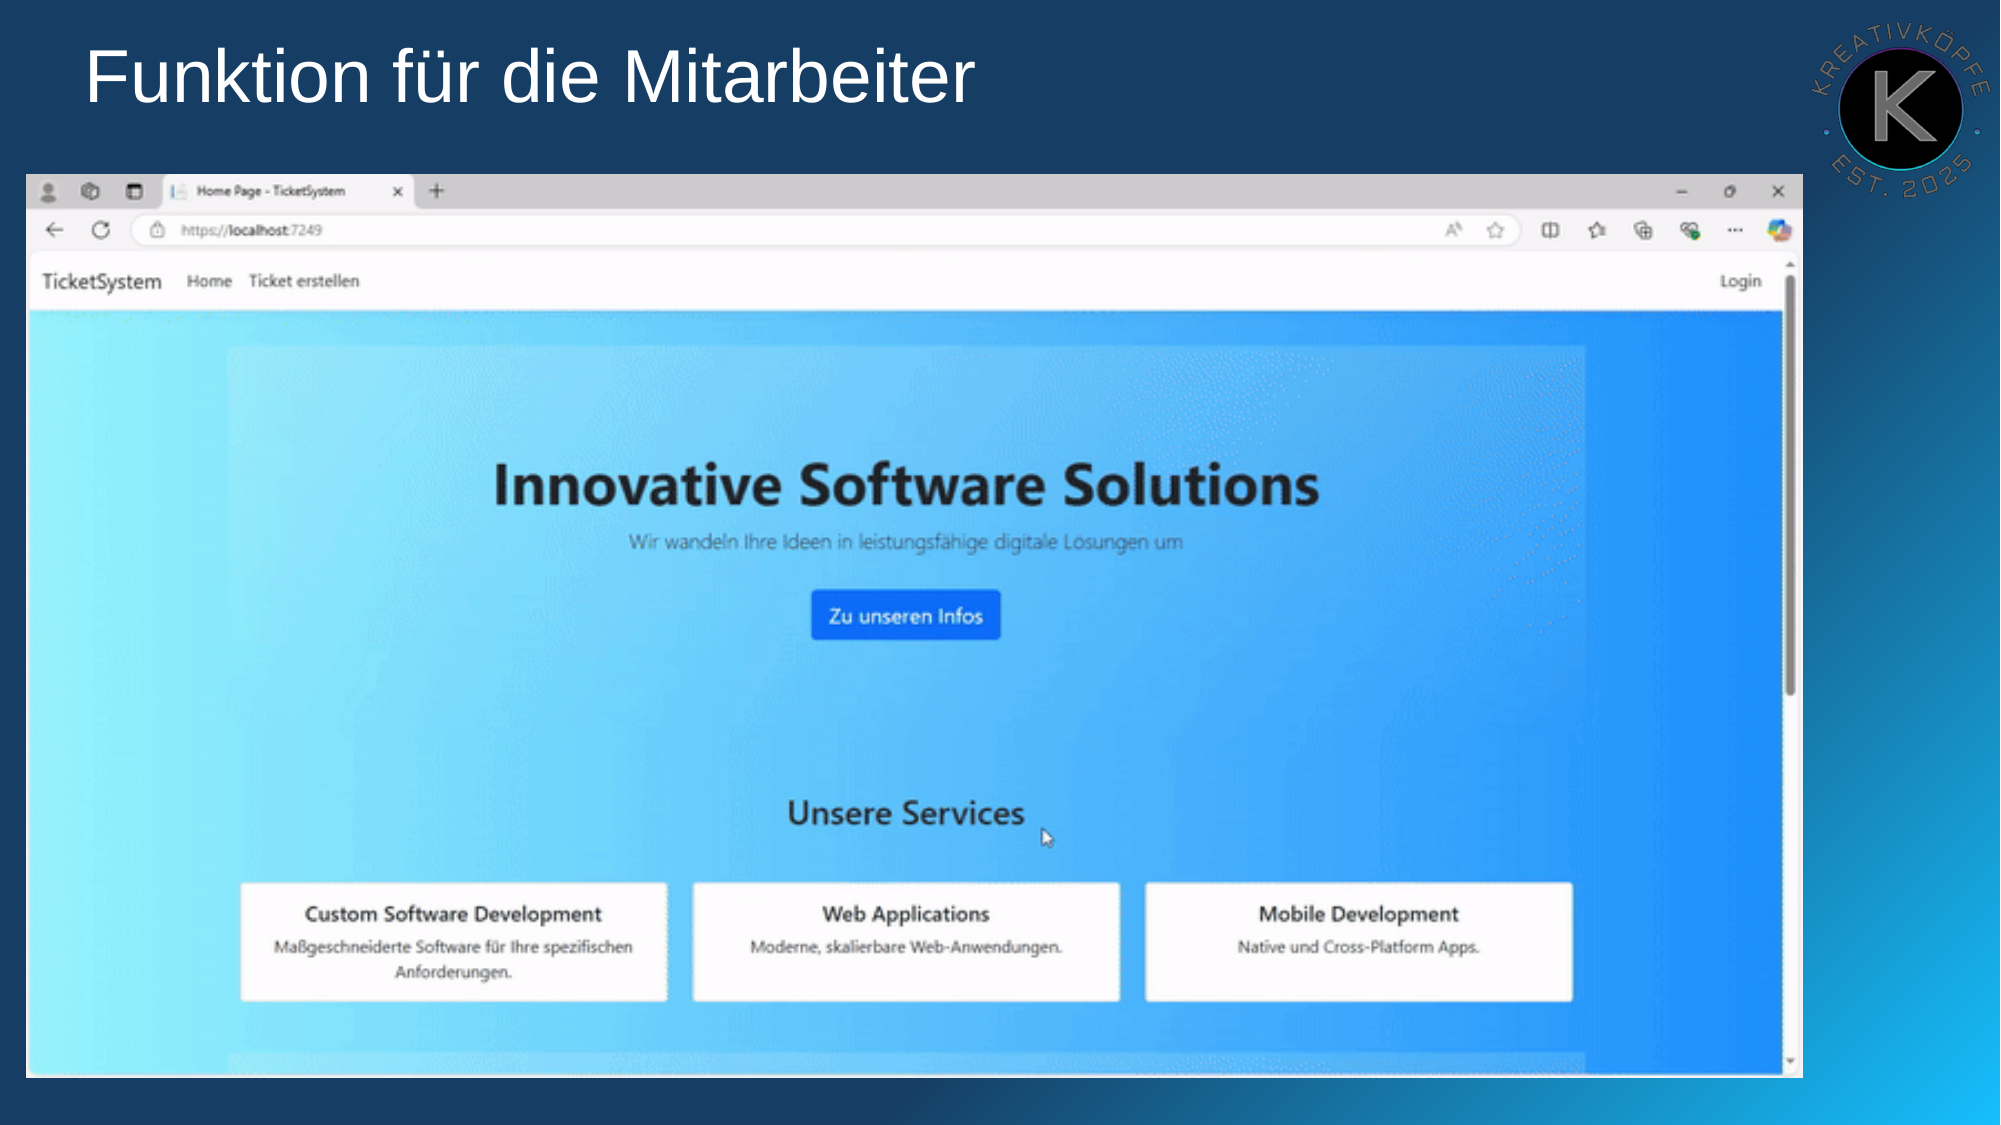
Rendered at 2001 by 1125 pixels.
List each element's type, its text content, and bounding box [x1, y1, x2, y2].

text_box Funktion für die Mitarbeiter [70, 20, 992, 126]
picture [26, 20, 2000, 1078]
